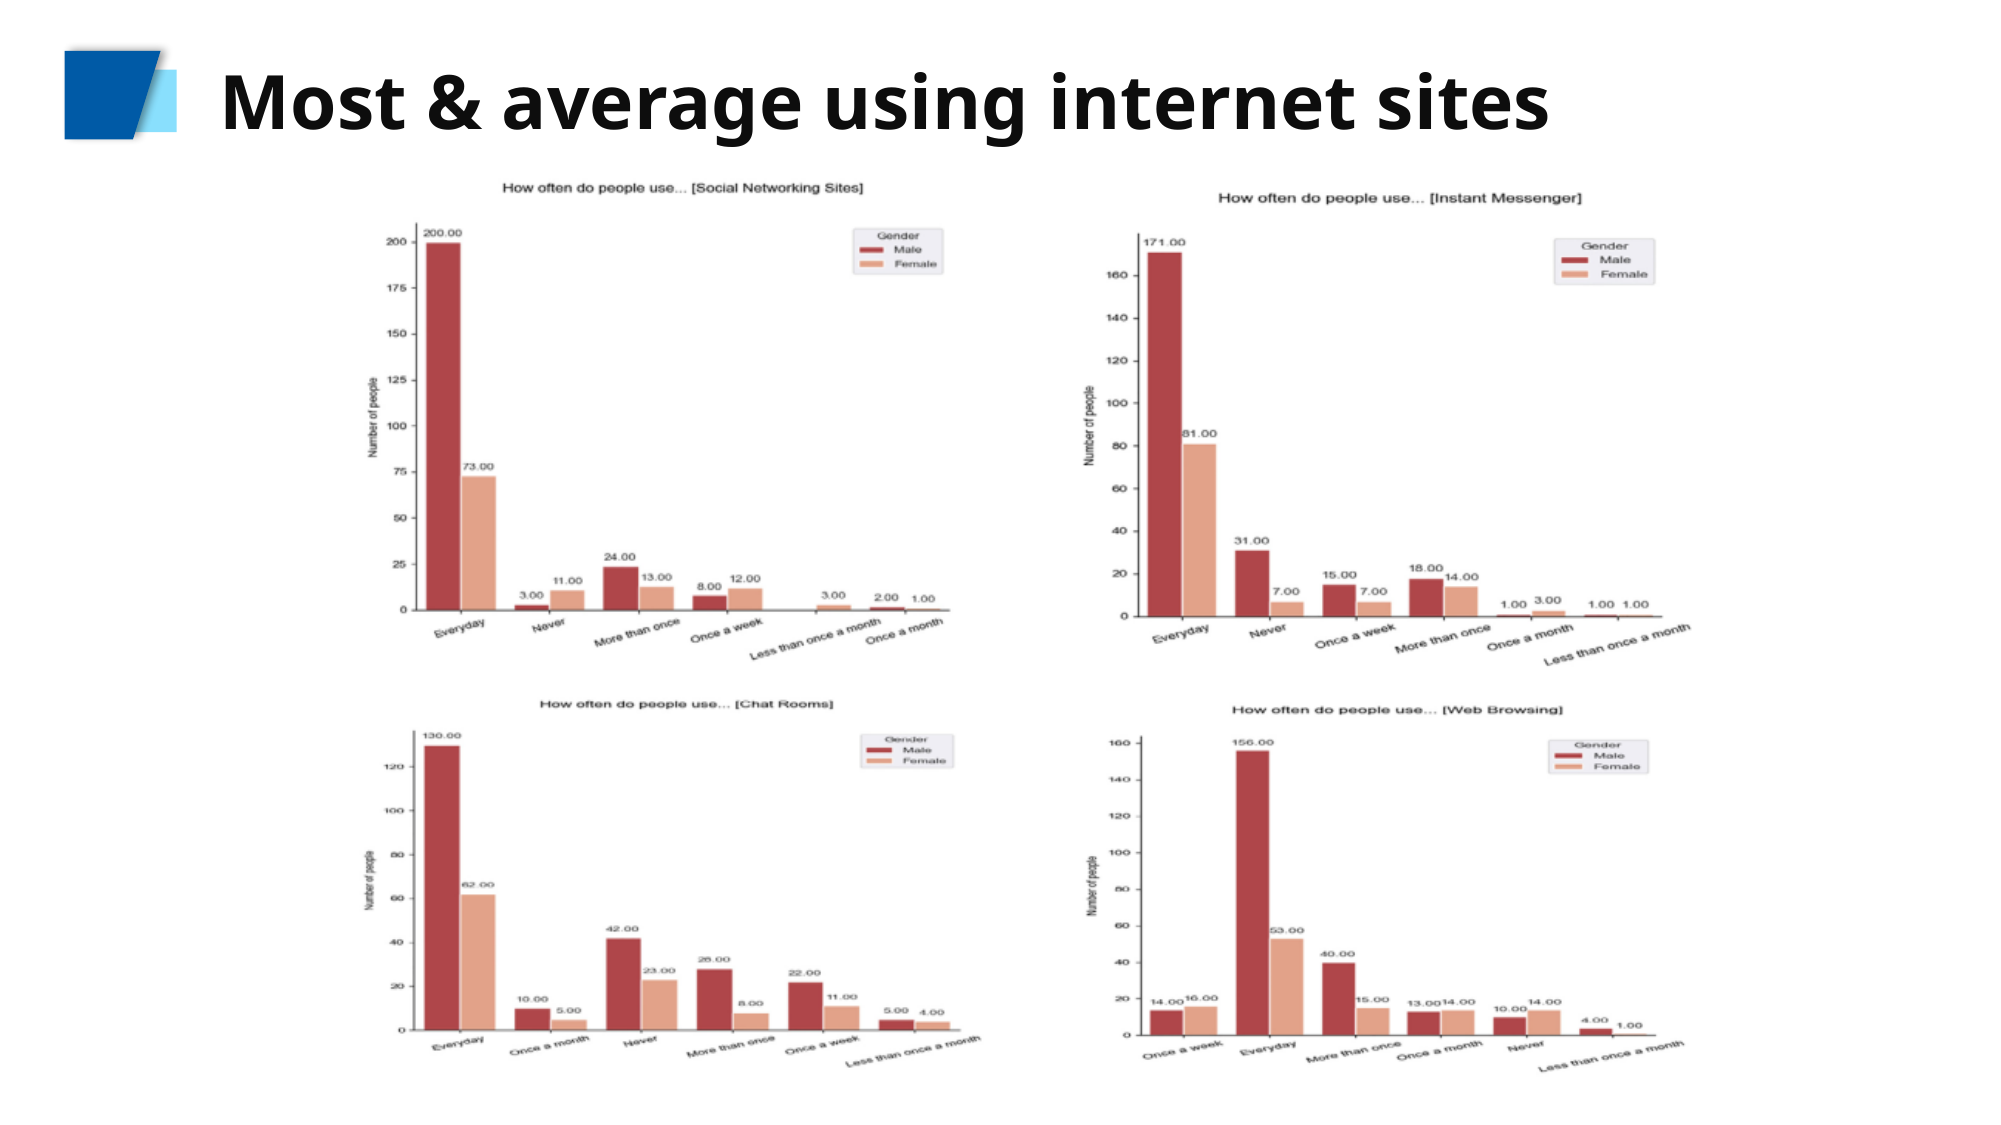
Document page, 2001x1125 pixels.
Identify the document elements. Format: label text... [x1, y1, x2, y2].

text_box Most & average using internet sites [205, 47, 1568, 152]
picture [334, 153, 1025, 1091]
picture [1070, 166, 1736, 1091]
